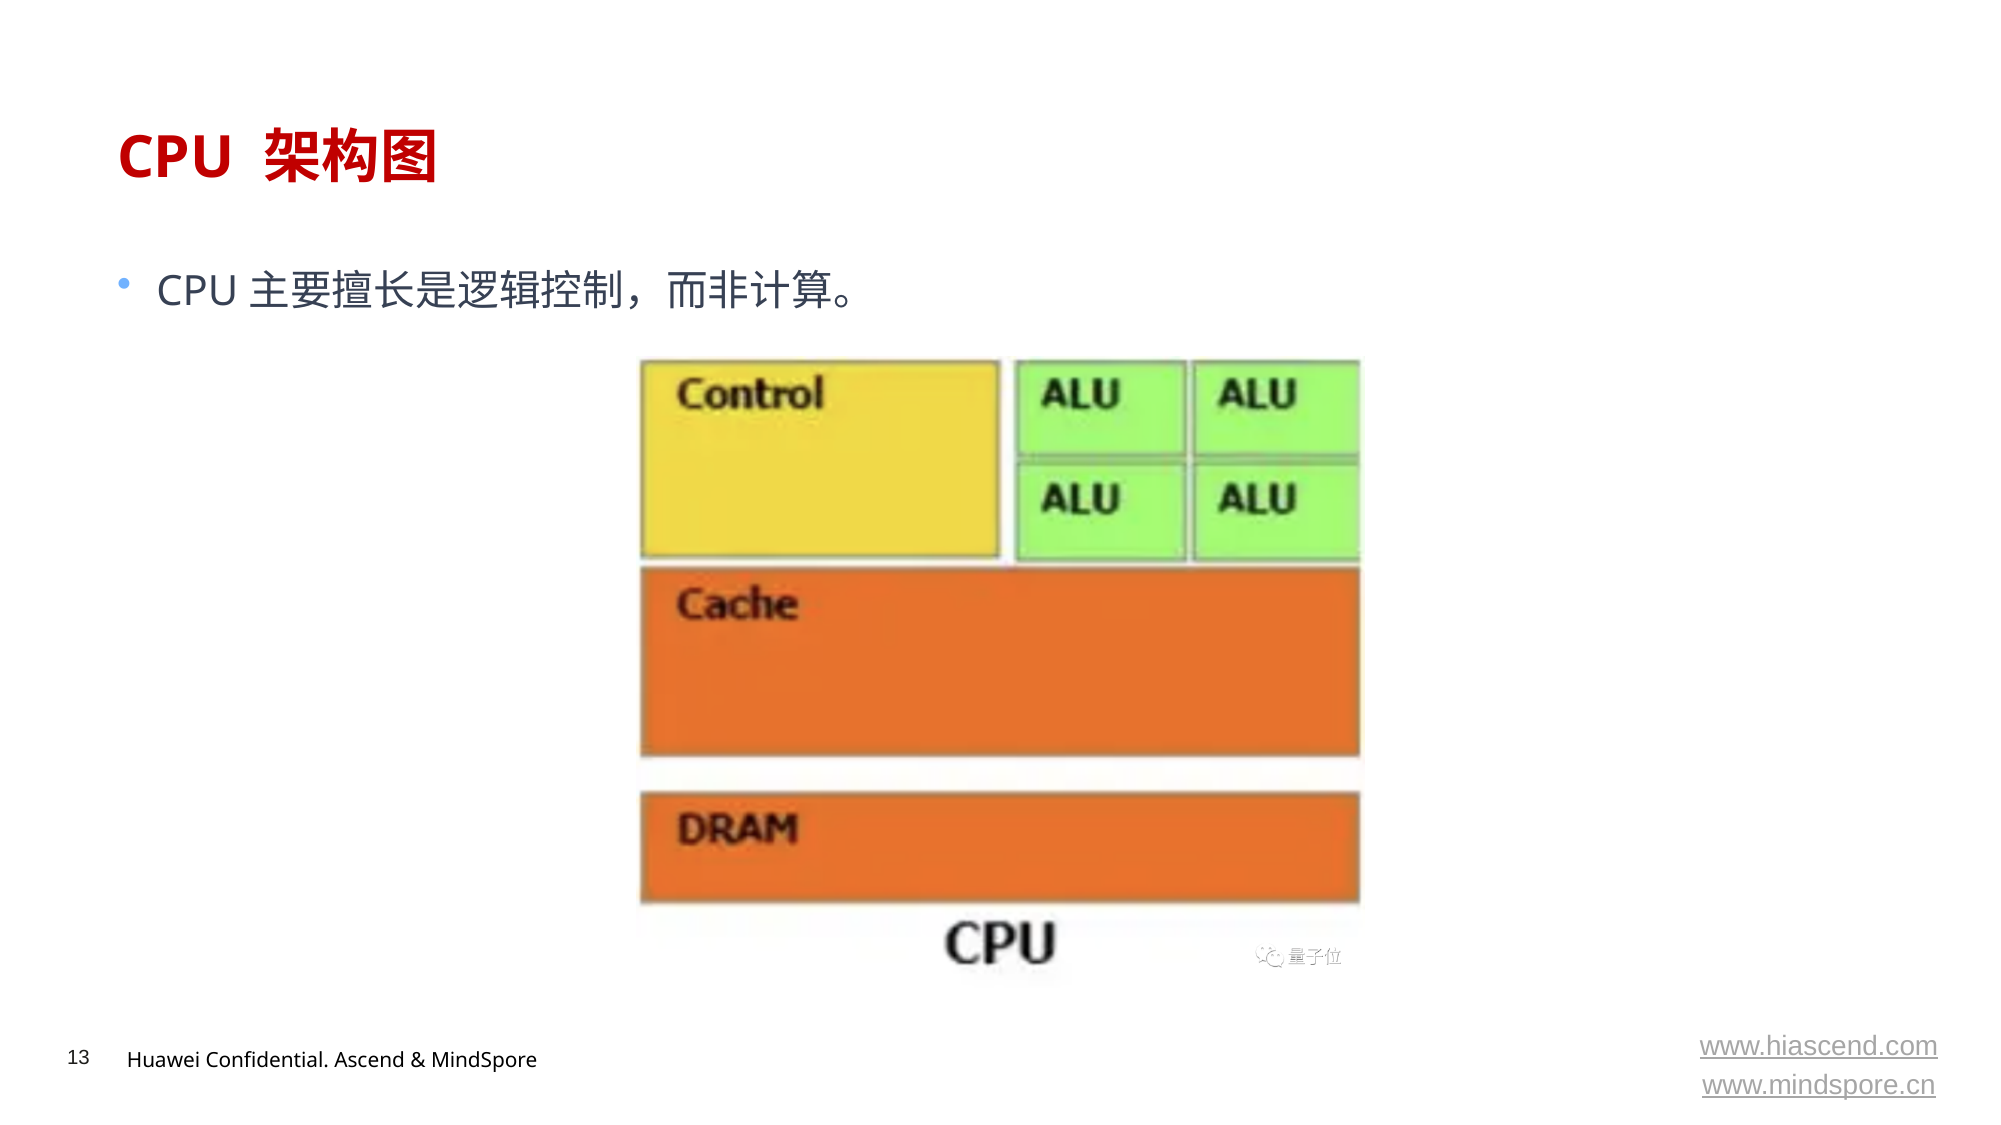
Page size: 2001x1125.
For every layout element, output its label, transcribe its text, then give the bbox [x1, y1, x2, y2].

picture [636, 356, 1365, 988]
list CPU主要擅长是逻辑控制，而非计算。 [102, 231, 1901, 988]
title CPU 架构图 [102, 111, 1901, 209]
